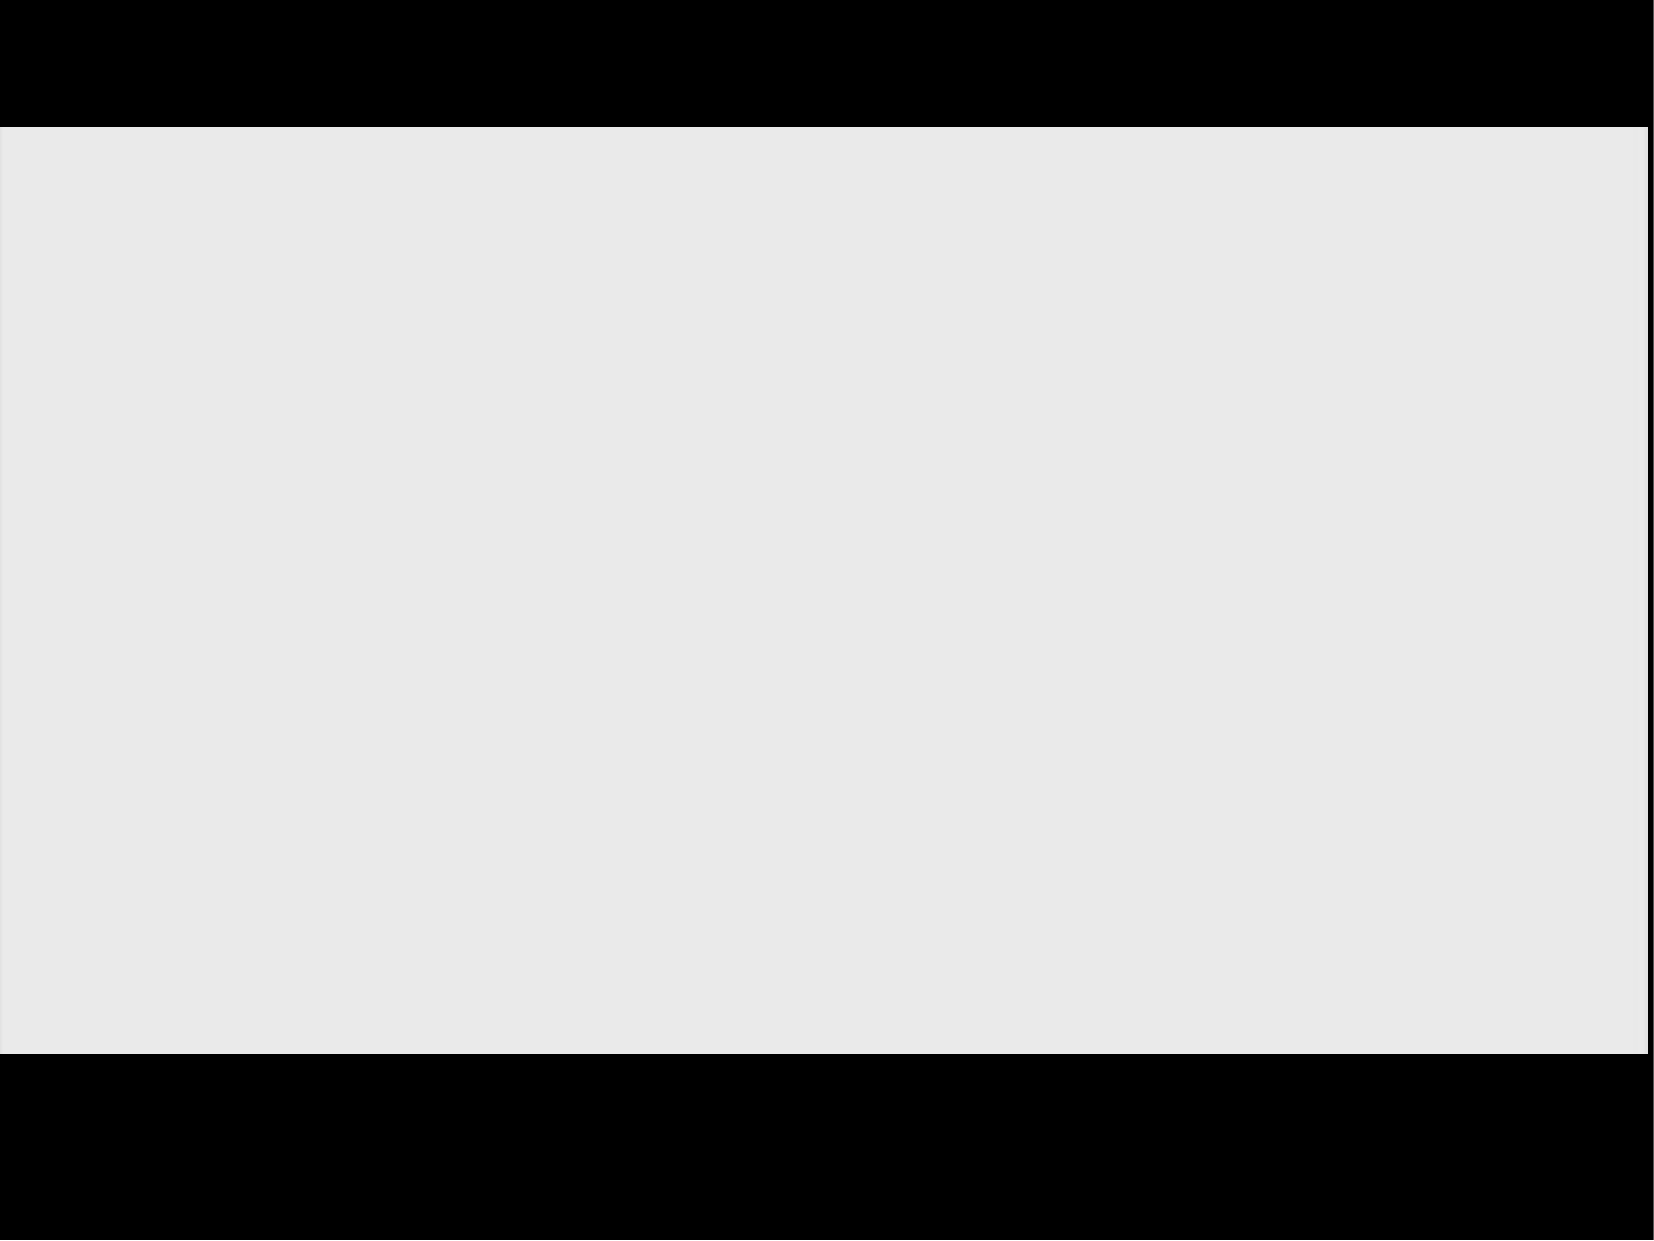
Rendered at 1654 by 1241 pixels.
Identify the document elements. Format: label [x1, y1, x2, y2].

text_box [0, 126, 1649, 1055]
